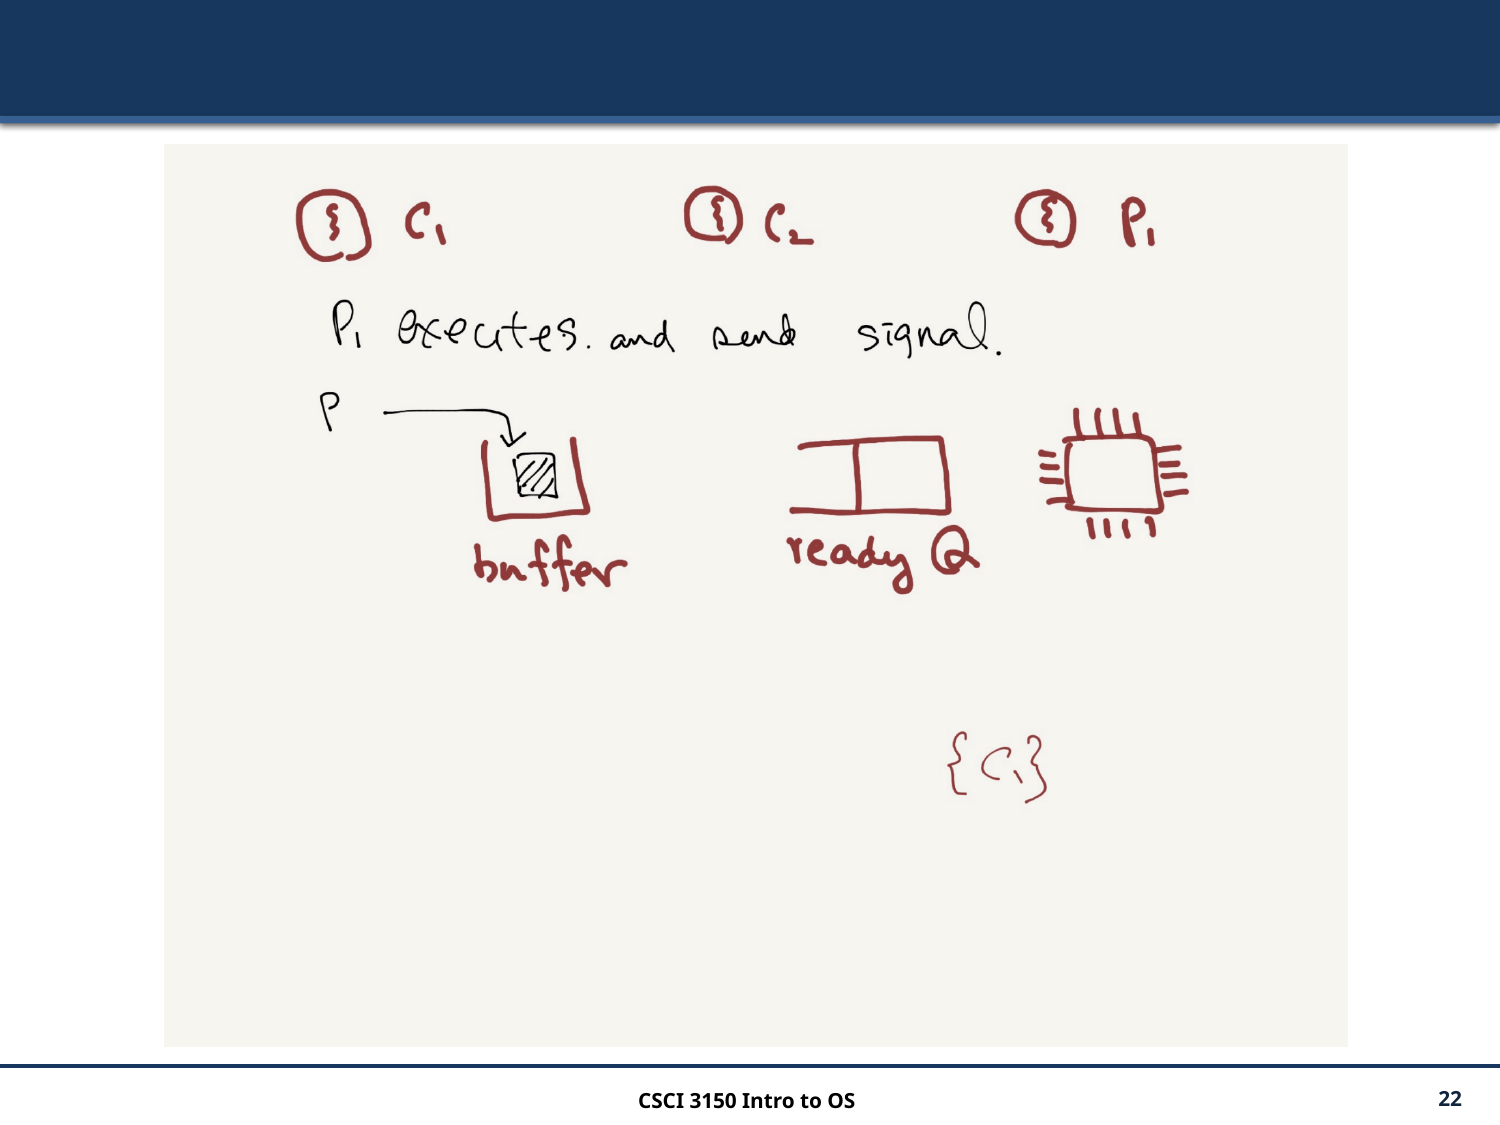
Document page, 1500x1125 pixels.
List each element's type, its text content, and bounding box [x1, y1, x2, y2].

slide_number 22 [1306, 1081, 1483, 1118]
footer CSCI 3150 Intro to OS [497, 1079, 997, 1117]
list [163, 144, 1348, 1047]
